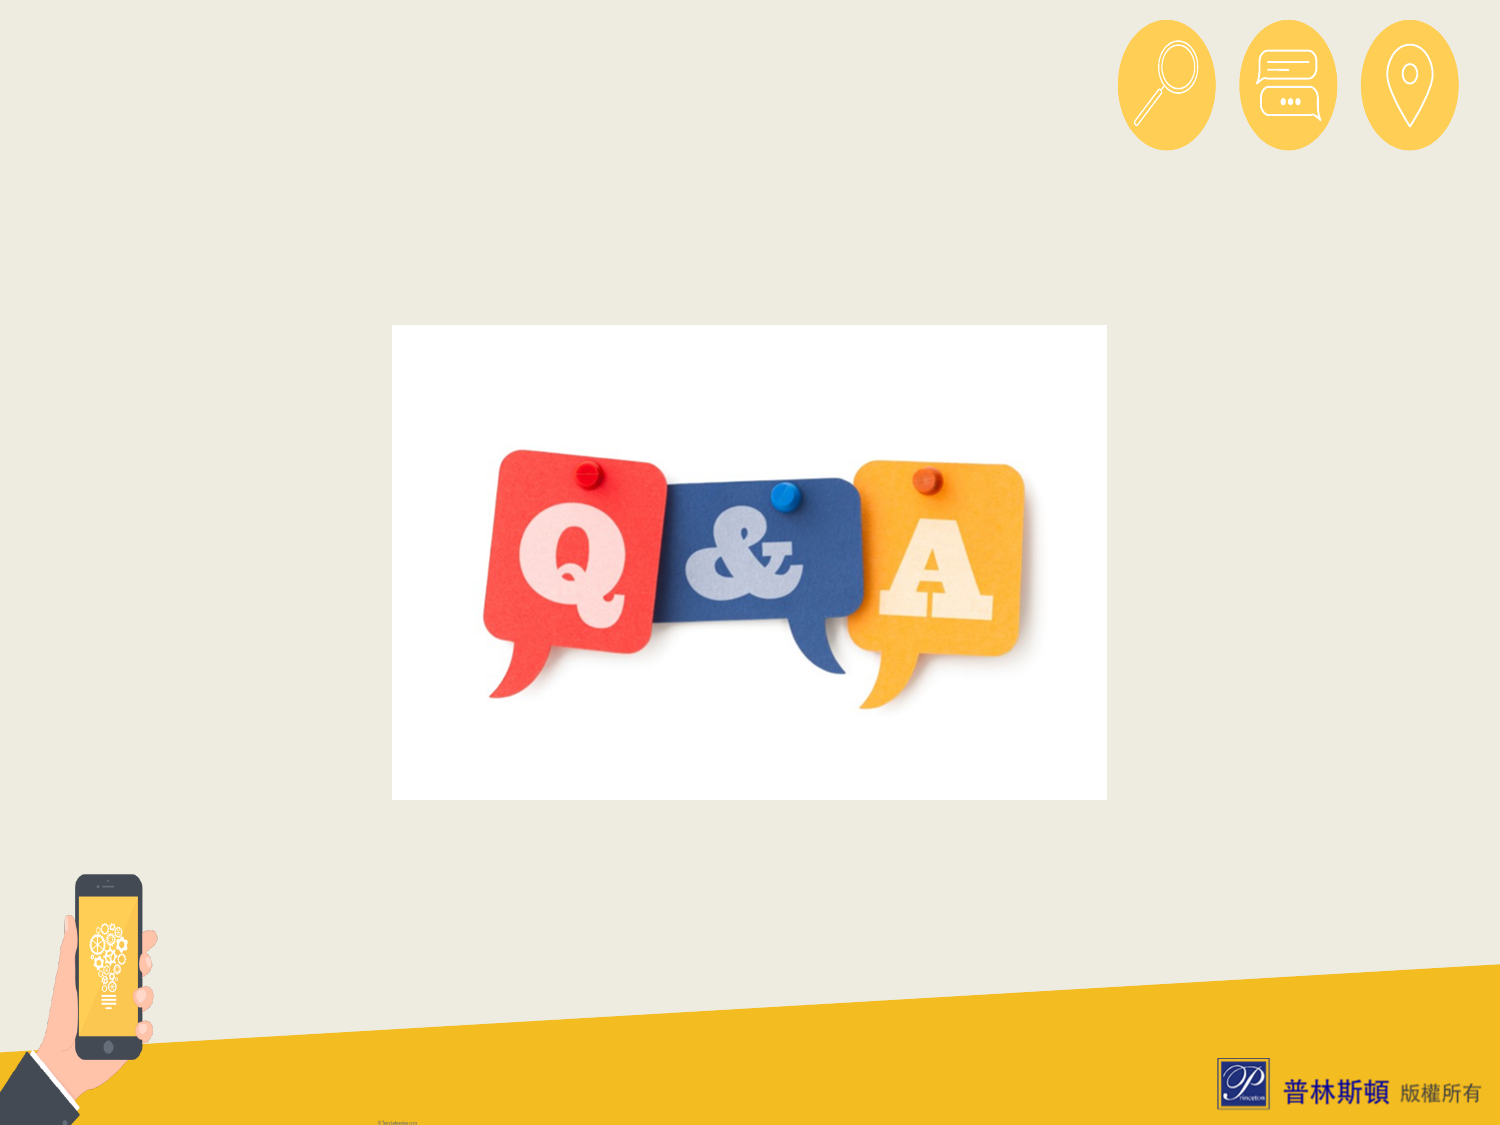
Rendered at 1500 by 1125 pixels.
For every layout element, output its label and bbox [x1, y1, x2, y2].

text_box [424, 964, 1500, 1125]
picture [0, 811, 420, 1125]
picture [1217, 1058, 1500, 1125]
text_box [1117, 19, 1459, 151]
picture [392, 325, 1108, 800]
